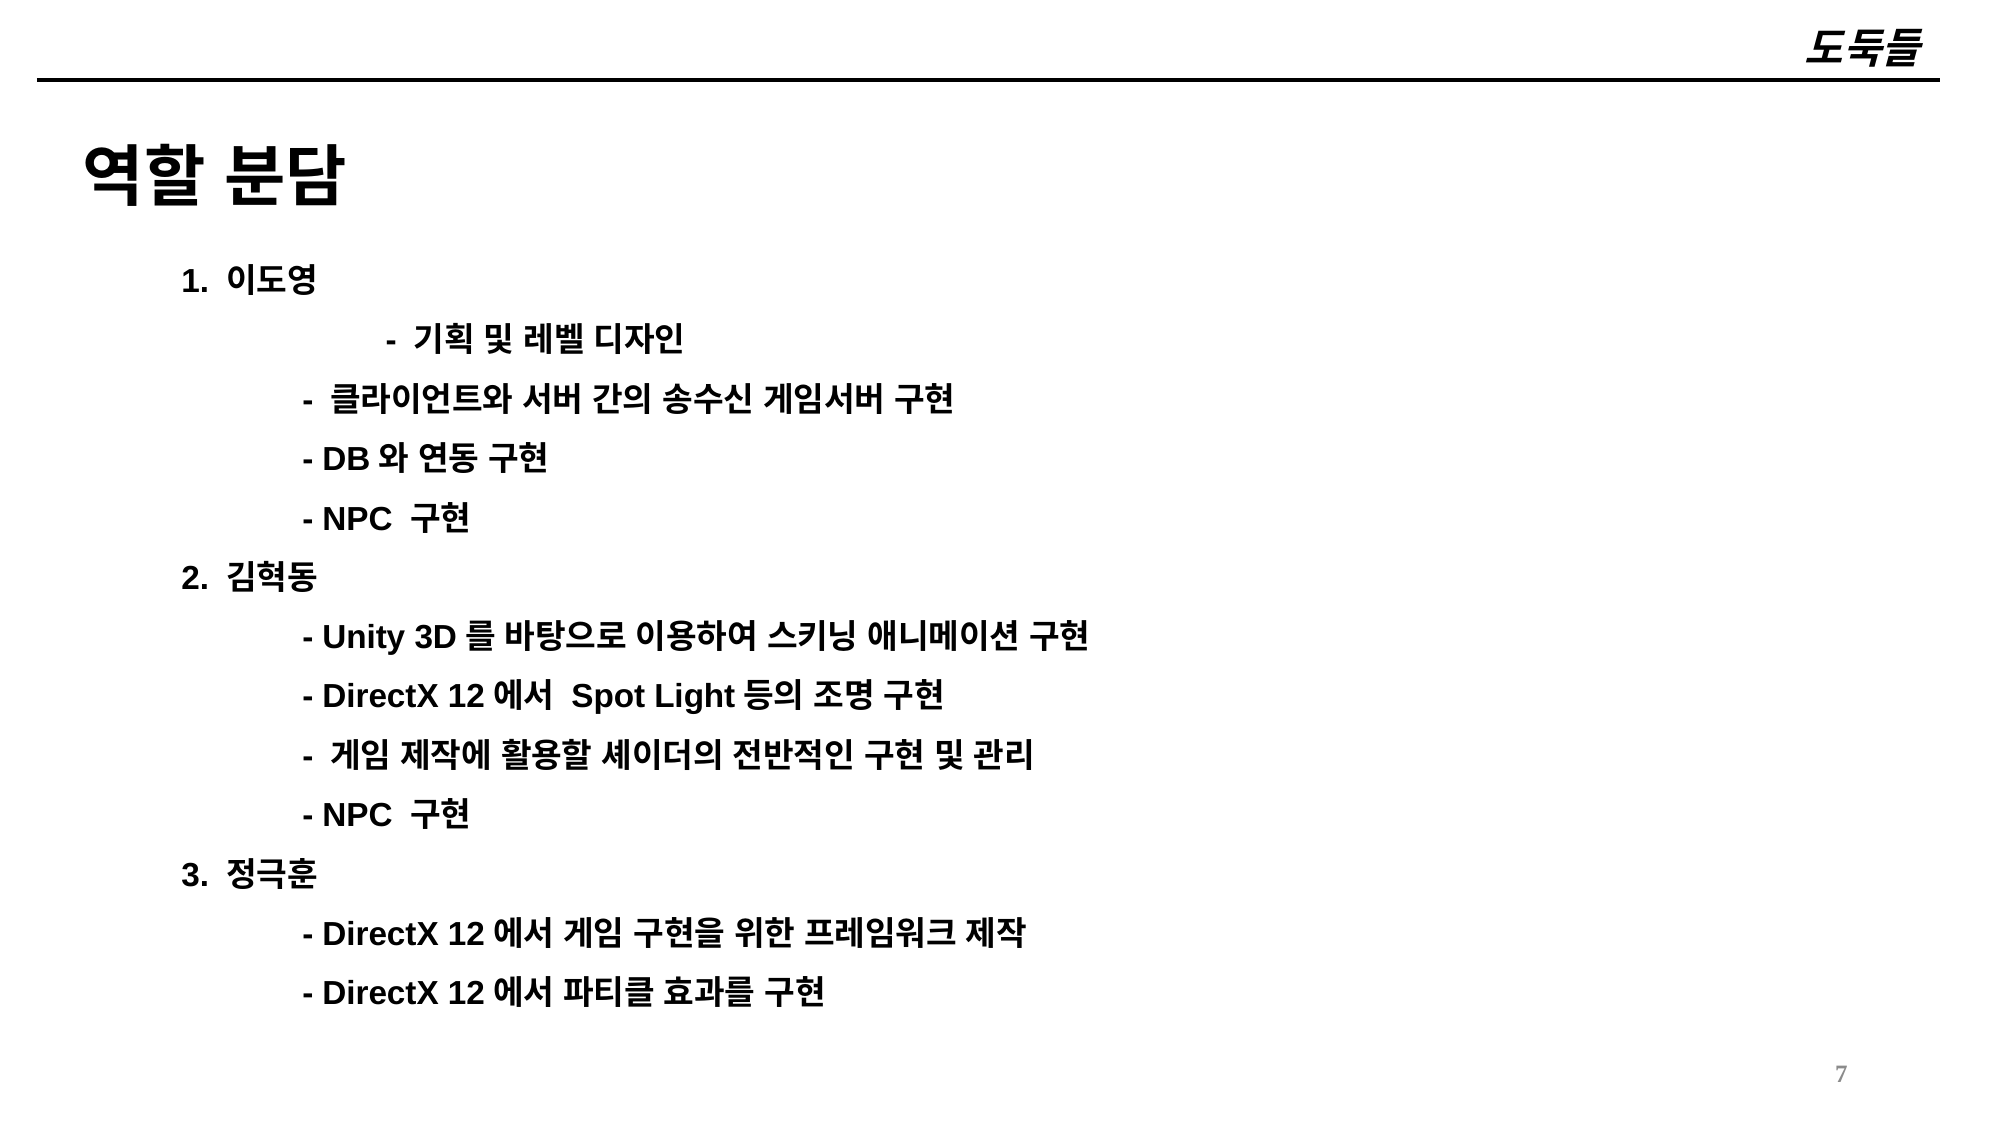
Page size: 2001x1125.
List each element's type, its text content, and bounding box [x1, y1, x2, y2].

text_box 1. 이도영 - 기획 및 레벨 디자인 - 클라이언트와 서버 간의 송수신 게임서버 구현 - DB와 연동 구현 - NPC 구현 2. 김혁동 - Unity 3D를 바탕으로 이용하여 스키닝 애니메이션 구현 - DirectX 12에서 Spot Light등의 조명 구현 - 게임 제작에 활용할 셰이더의 전반적인 구현 및 관리 - NPC 구현 3. 정극훈 - DirectX 12에서 게임 구현을 위한 프레임워크 제작 - DirectX 12에서 파티클 효과를 구현 [137, 249, 1815, 1019]
text_box 역할 분담 [67, 126, 915, 221]
slide_number 7 [1412, 1042, 1863, 1103]
text_box 도둑들 [1772, 19, 1953, 80]
